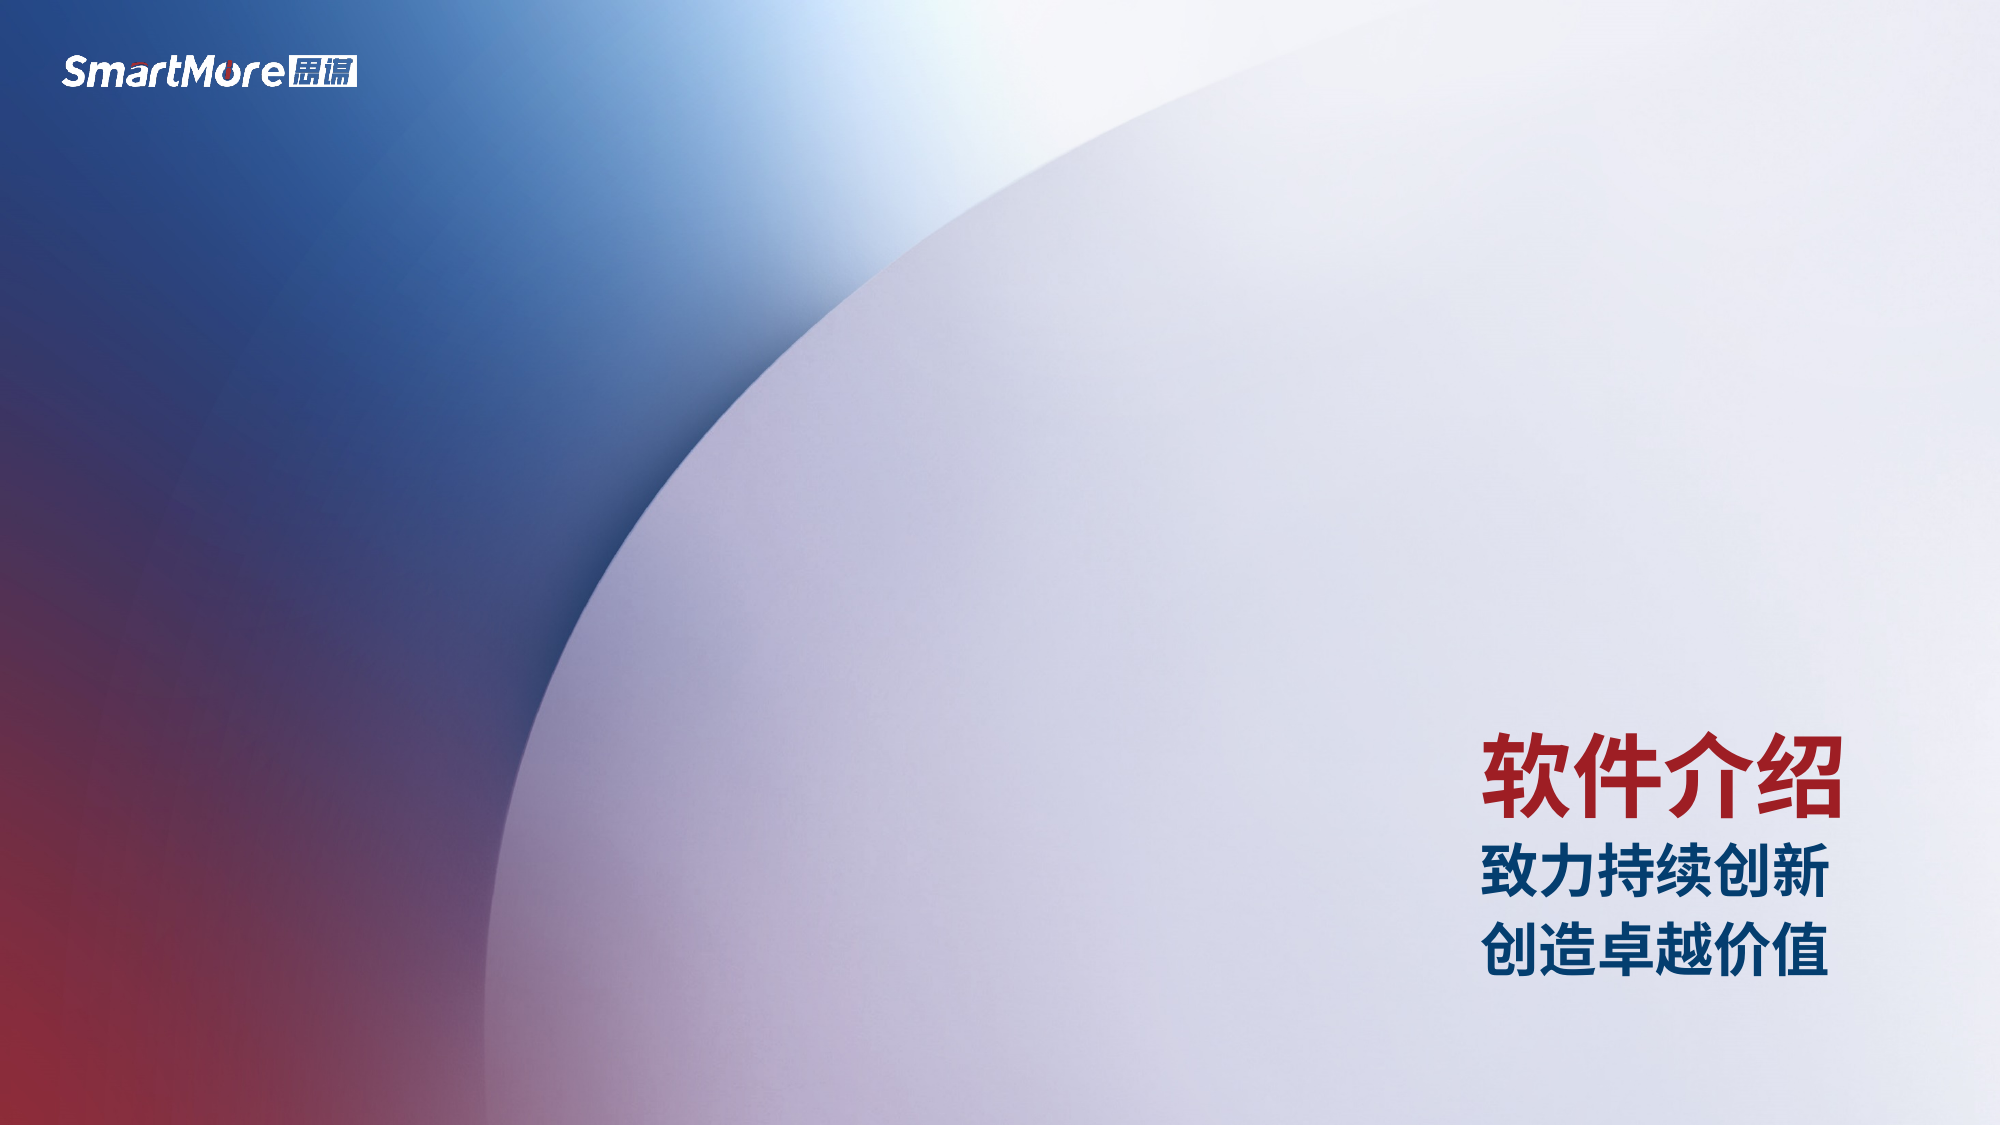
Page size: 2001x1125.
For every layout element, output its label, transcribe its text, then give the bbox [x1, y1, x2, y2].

list 创造卓越价值 [1465, 909, 1853, 996]
picture [0, 0, 2000, 1125]
list 致力持续创新 [1465, 836, 1853, 909]
text_box 软件介绍 [1465, 710, 2000, 836]
